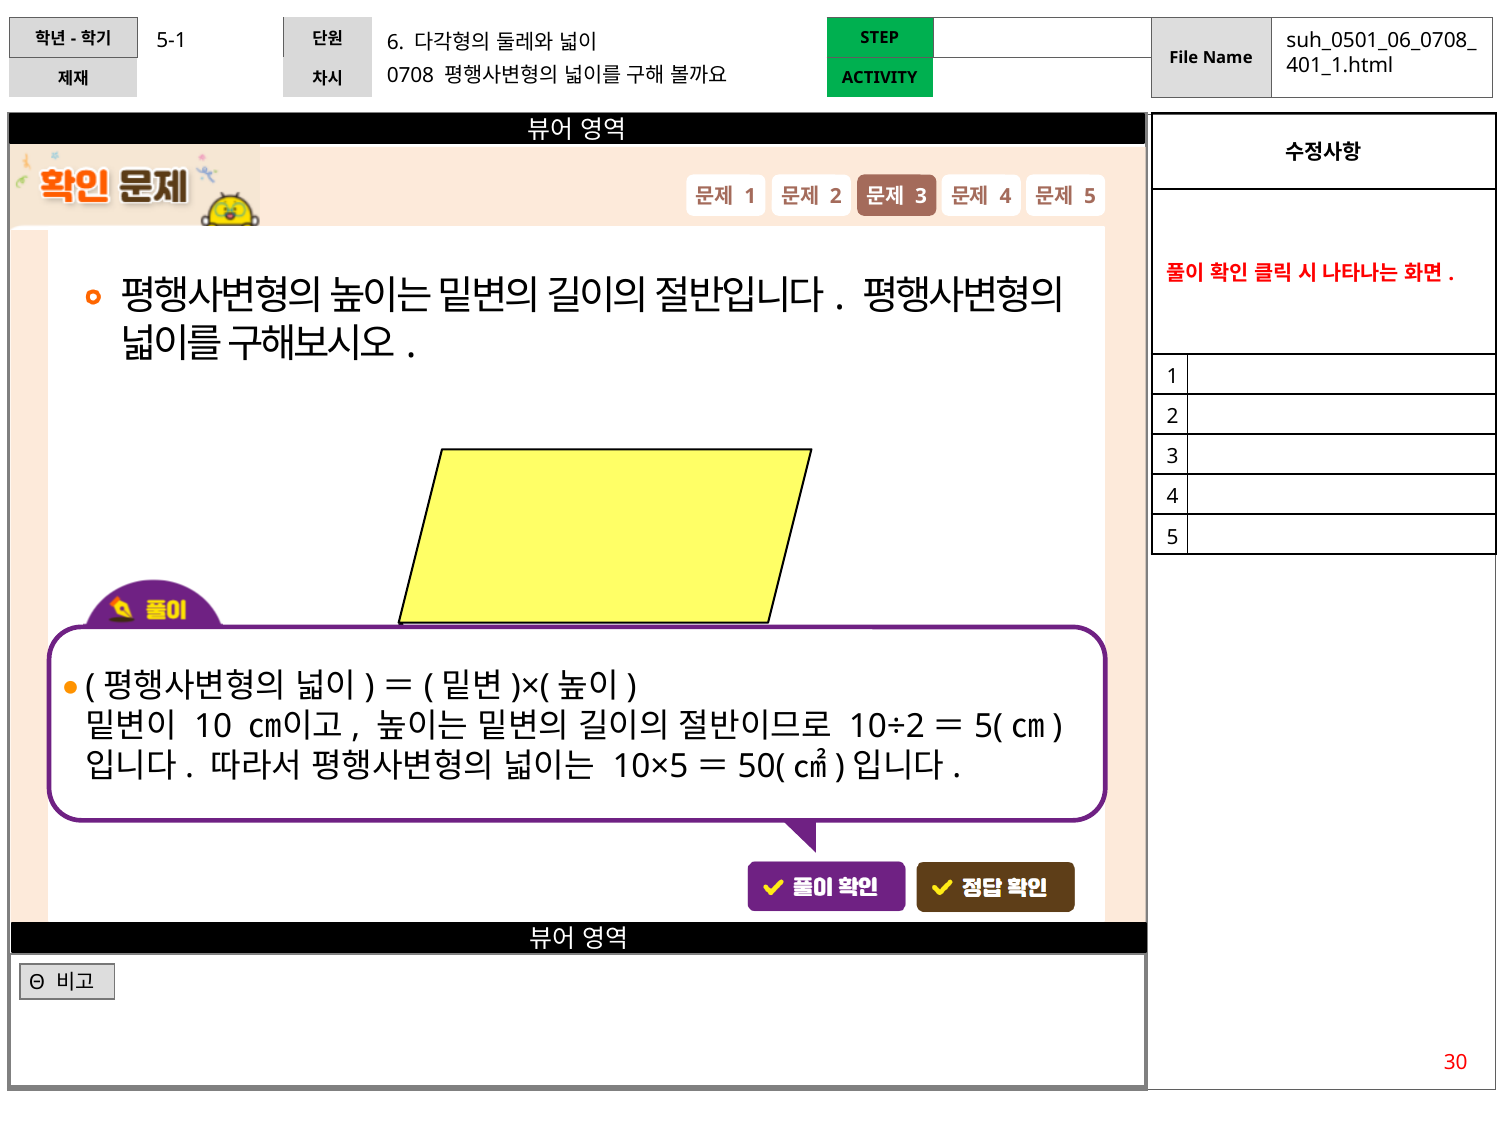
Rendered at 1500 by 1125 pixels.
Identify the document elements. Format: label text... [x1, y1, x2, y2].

text_box 5-1 [141, 18, 284, 55]
table_cell [1188, 435, 1495, 473]
text_box [410, 449, 812, 574]
table_cell [1188, 395, 1495, 433]
table_cell [1188, 515, 1495, 553]
table_cell [1188, 355, 1495, 393]
text_box suh_0501_06_0708_401_1.html [1271, 18, 1500, 84]
table_cell 5 [1153, 515, 1187, 553]
table_cell 3 [1153, 435, 1187, 473]
table_cell 1 [1153, 355, 1187, 393]
picture [915, 858, 1078, 913]
table_header 수정사항 [1153, 114, 1495, 188]
table_cell 4 [1153, 475, 1187, 513]
picture [10, 144, 260, 230]
text_box 0708 평행사변형의 넓이를 구해 볼까요 [372, 54, 816, 102]
table_cell [1188, 475, 1495, 513]
table_cell 2 [1153, 395, 1187, 433]
table_cell 풀이 확인 클릭 시 나타나는 화면. [1153, 190, 1495, 353]
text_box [686, 174, 1106, 217]
picture [82, 285, 103, 307]
text_box 6. 다각형의 둘레와 넓이 [372, 21, 715, 57]
picture [744, 857, 907, 914]
text_box 평행사변형의 높이는 밑변의 길이의 절반입니다. 평행사변형의 넓이를 구해보시오. [105, 263, 1077, 373]
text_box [48, 576, 1106, 853]
